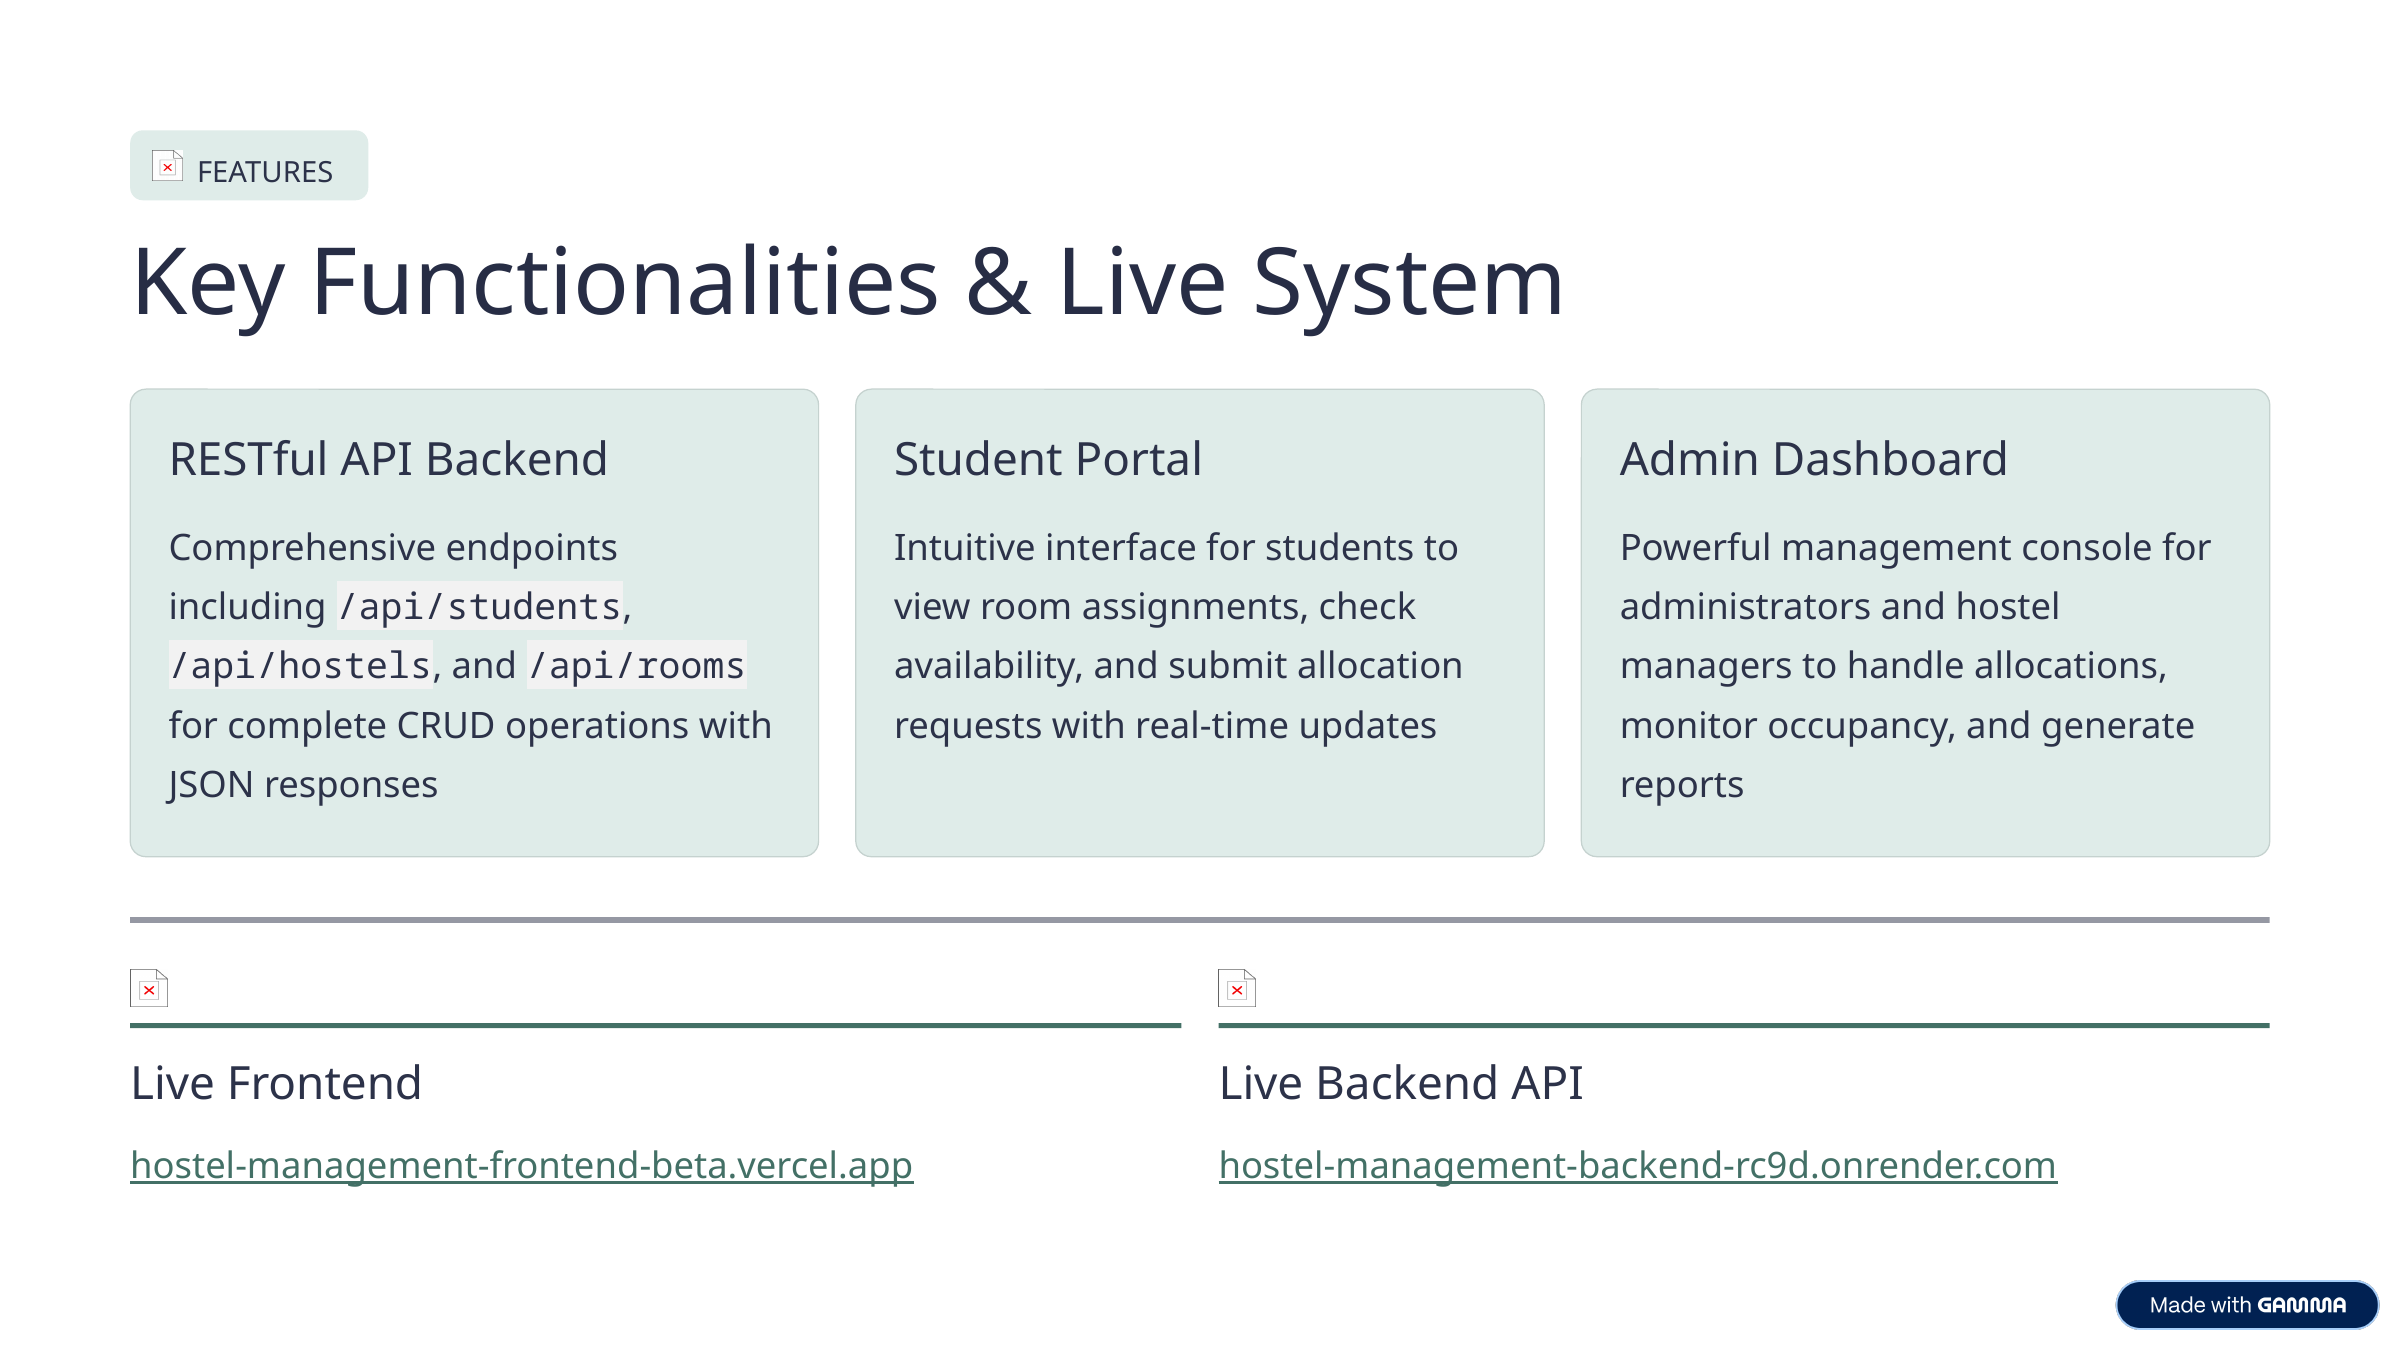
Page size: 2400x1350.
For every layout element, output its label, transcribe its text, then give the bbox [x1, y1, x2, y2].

text_box [855, 389, 1545, 857]
text_box [130, 917, 2270, 923]
text_box hostel-management-backend-rc9d.onrender.com [1218, 1132, 2270, 1192]
text_box Student Portal [894, 427, 1360, 486]
text_box [130, 130, 369, 201]
text_box [1218, 1023, 2270, 1029]
text_box Comprehensive endpoints including /api/students, /api/hostels, and /api/rooms for complete CRUD operations with JSON responses [168, 508, 781, 819]
picture [152, 150, 183, 181]
text_box Admin Dashboard [1619, 427, 2085, 486]
text_box RESTful API Backend [168, 427, 634, 486]
text_box FEATURES [197, 141, 346, 189]
text_box Key Functionalities & Live System [130, 217, 1495, 334]
text_box [130, 389, 819, 857]
text_box hostel-management-frontend-beta.vercel.app [130, 1132, 1182, 1192]
picture [130, 969, 168, 1007]
picture [1218, 969, 1256, 1007]
text_box Intuitive interface for students to view room assignments, check availability, and submit allocation requests with real-time updates [894, 508, 1506, 747]
text_box Live Frontend [130, 1051, 596, 1110]
text_box [1581, 389, 2270, 857]
picture [2106, 1271, 2389, 1339]
text_box Powerful management console for administrators and hostel managers to handle allocations, monitor occupancy, and generate reports [1619, 508, 2232, 806]
text_box Live Backend API [1218, 1051, 1684, 1110]
text_box [130, 1023, 1182, 1029]
